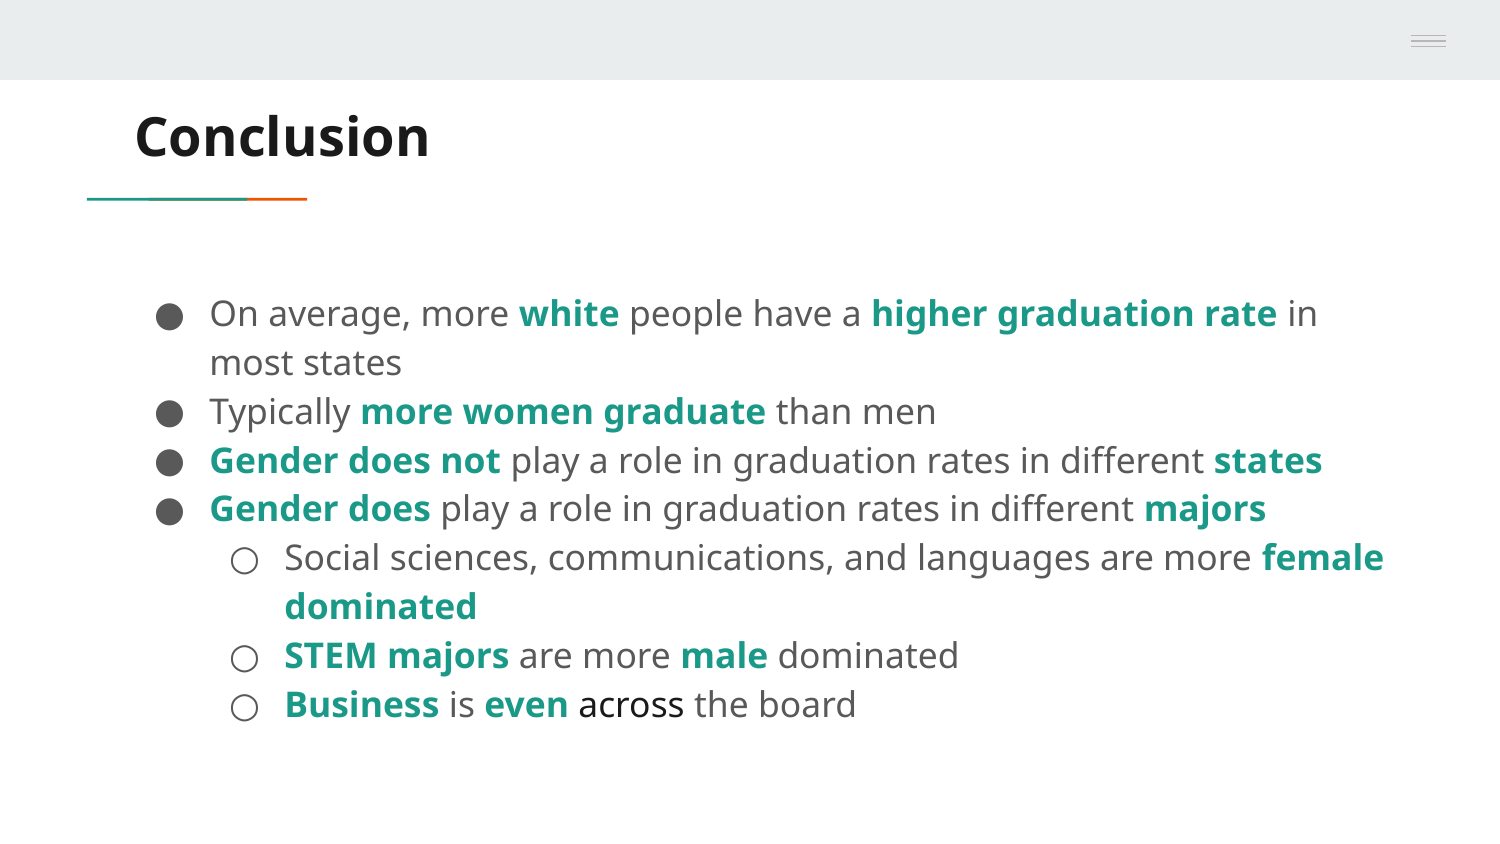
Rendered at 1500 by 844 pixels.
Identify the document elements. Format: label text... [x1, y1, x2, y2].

list On average, more white people have a higher graduation rate in most states Typically more women graduate than men Gender does not play a role in graduation rates in different states Gender does play a role in graduation rates in different majors Social sciences, communications, and languages are more female dominated STEM majors are more male dominated Business is even across the board [119, 269, 1427, 692]
title Conclusion [119, 86, 1381, 175]
